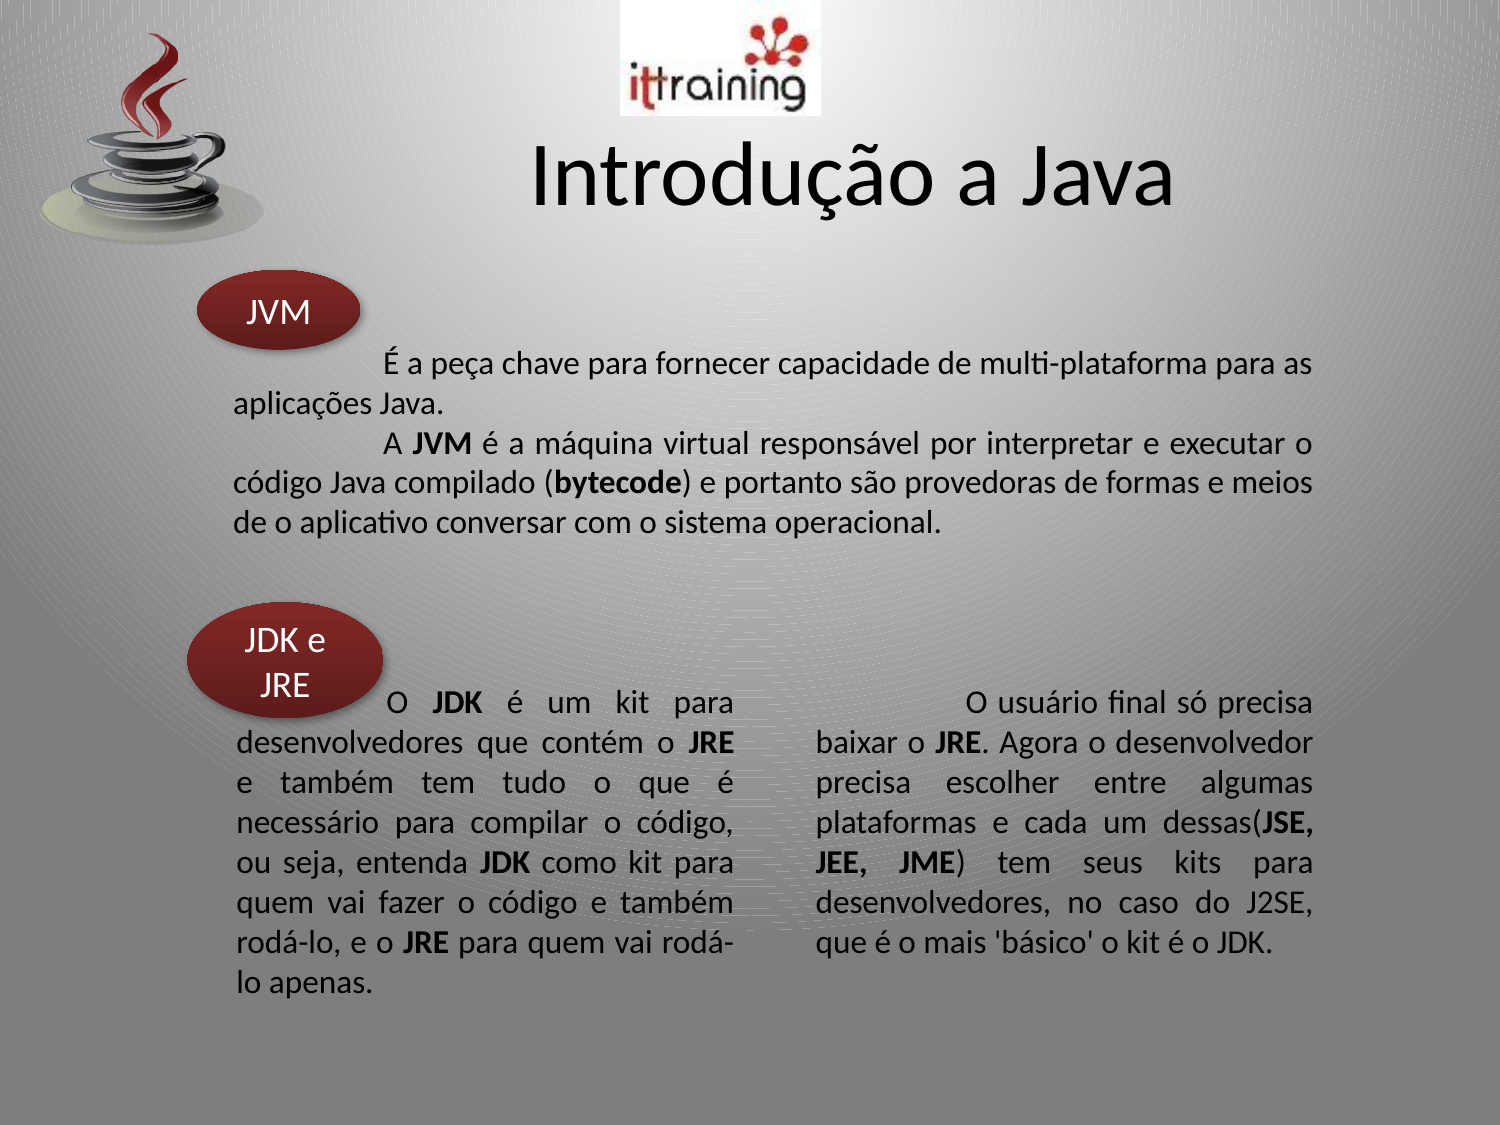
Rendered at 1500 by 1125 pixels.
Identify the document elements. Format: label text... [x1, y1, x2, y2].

text_box É a peça chave para fornecer capacidade de multi-plataforma para as aplicações Java. A JVM é a máquina virtual responsável por interpretar e executar o código Java compilado (bytecode) e portanto são provedoras de formas e meios de o aplicativo conversar com o sistema operacional. [218, 333, 1329, 548]
text_box O usuário final só precisa baixar o JRE. Agora o desenvolvedor precisa escolher entre algumas plataformas e cada um dessas(JSE, JEE, JME) tem seus kits para desenvolvedores, no caso do J2SE, que é o mais 'básico' o kit é o JDK. [800, 673, 1329, 968]
text_box O JDK é um kit para desenvolvedores que contém o JRE e também tem tudo o que é necessário para compilar o código, ou seja, entenda JDK como kit para quem vai fazer o código e também rodá-lo, e o JRE para quem vai rodá-lo apenas. [221, 673, 750, 1008]
picture [29, 7, 272, 251]
picture [619, 0, 822, 117]
title Introdução a Java [276, 94, 1453, 232]
text_box JDK e JRE [186, 601, 384, 720]
text_box JVM [196, 269, 361, 338]
